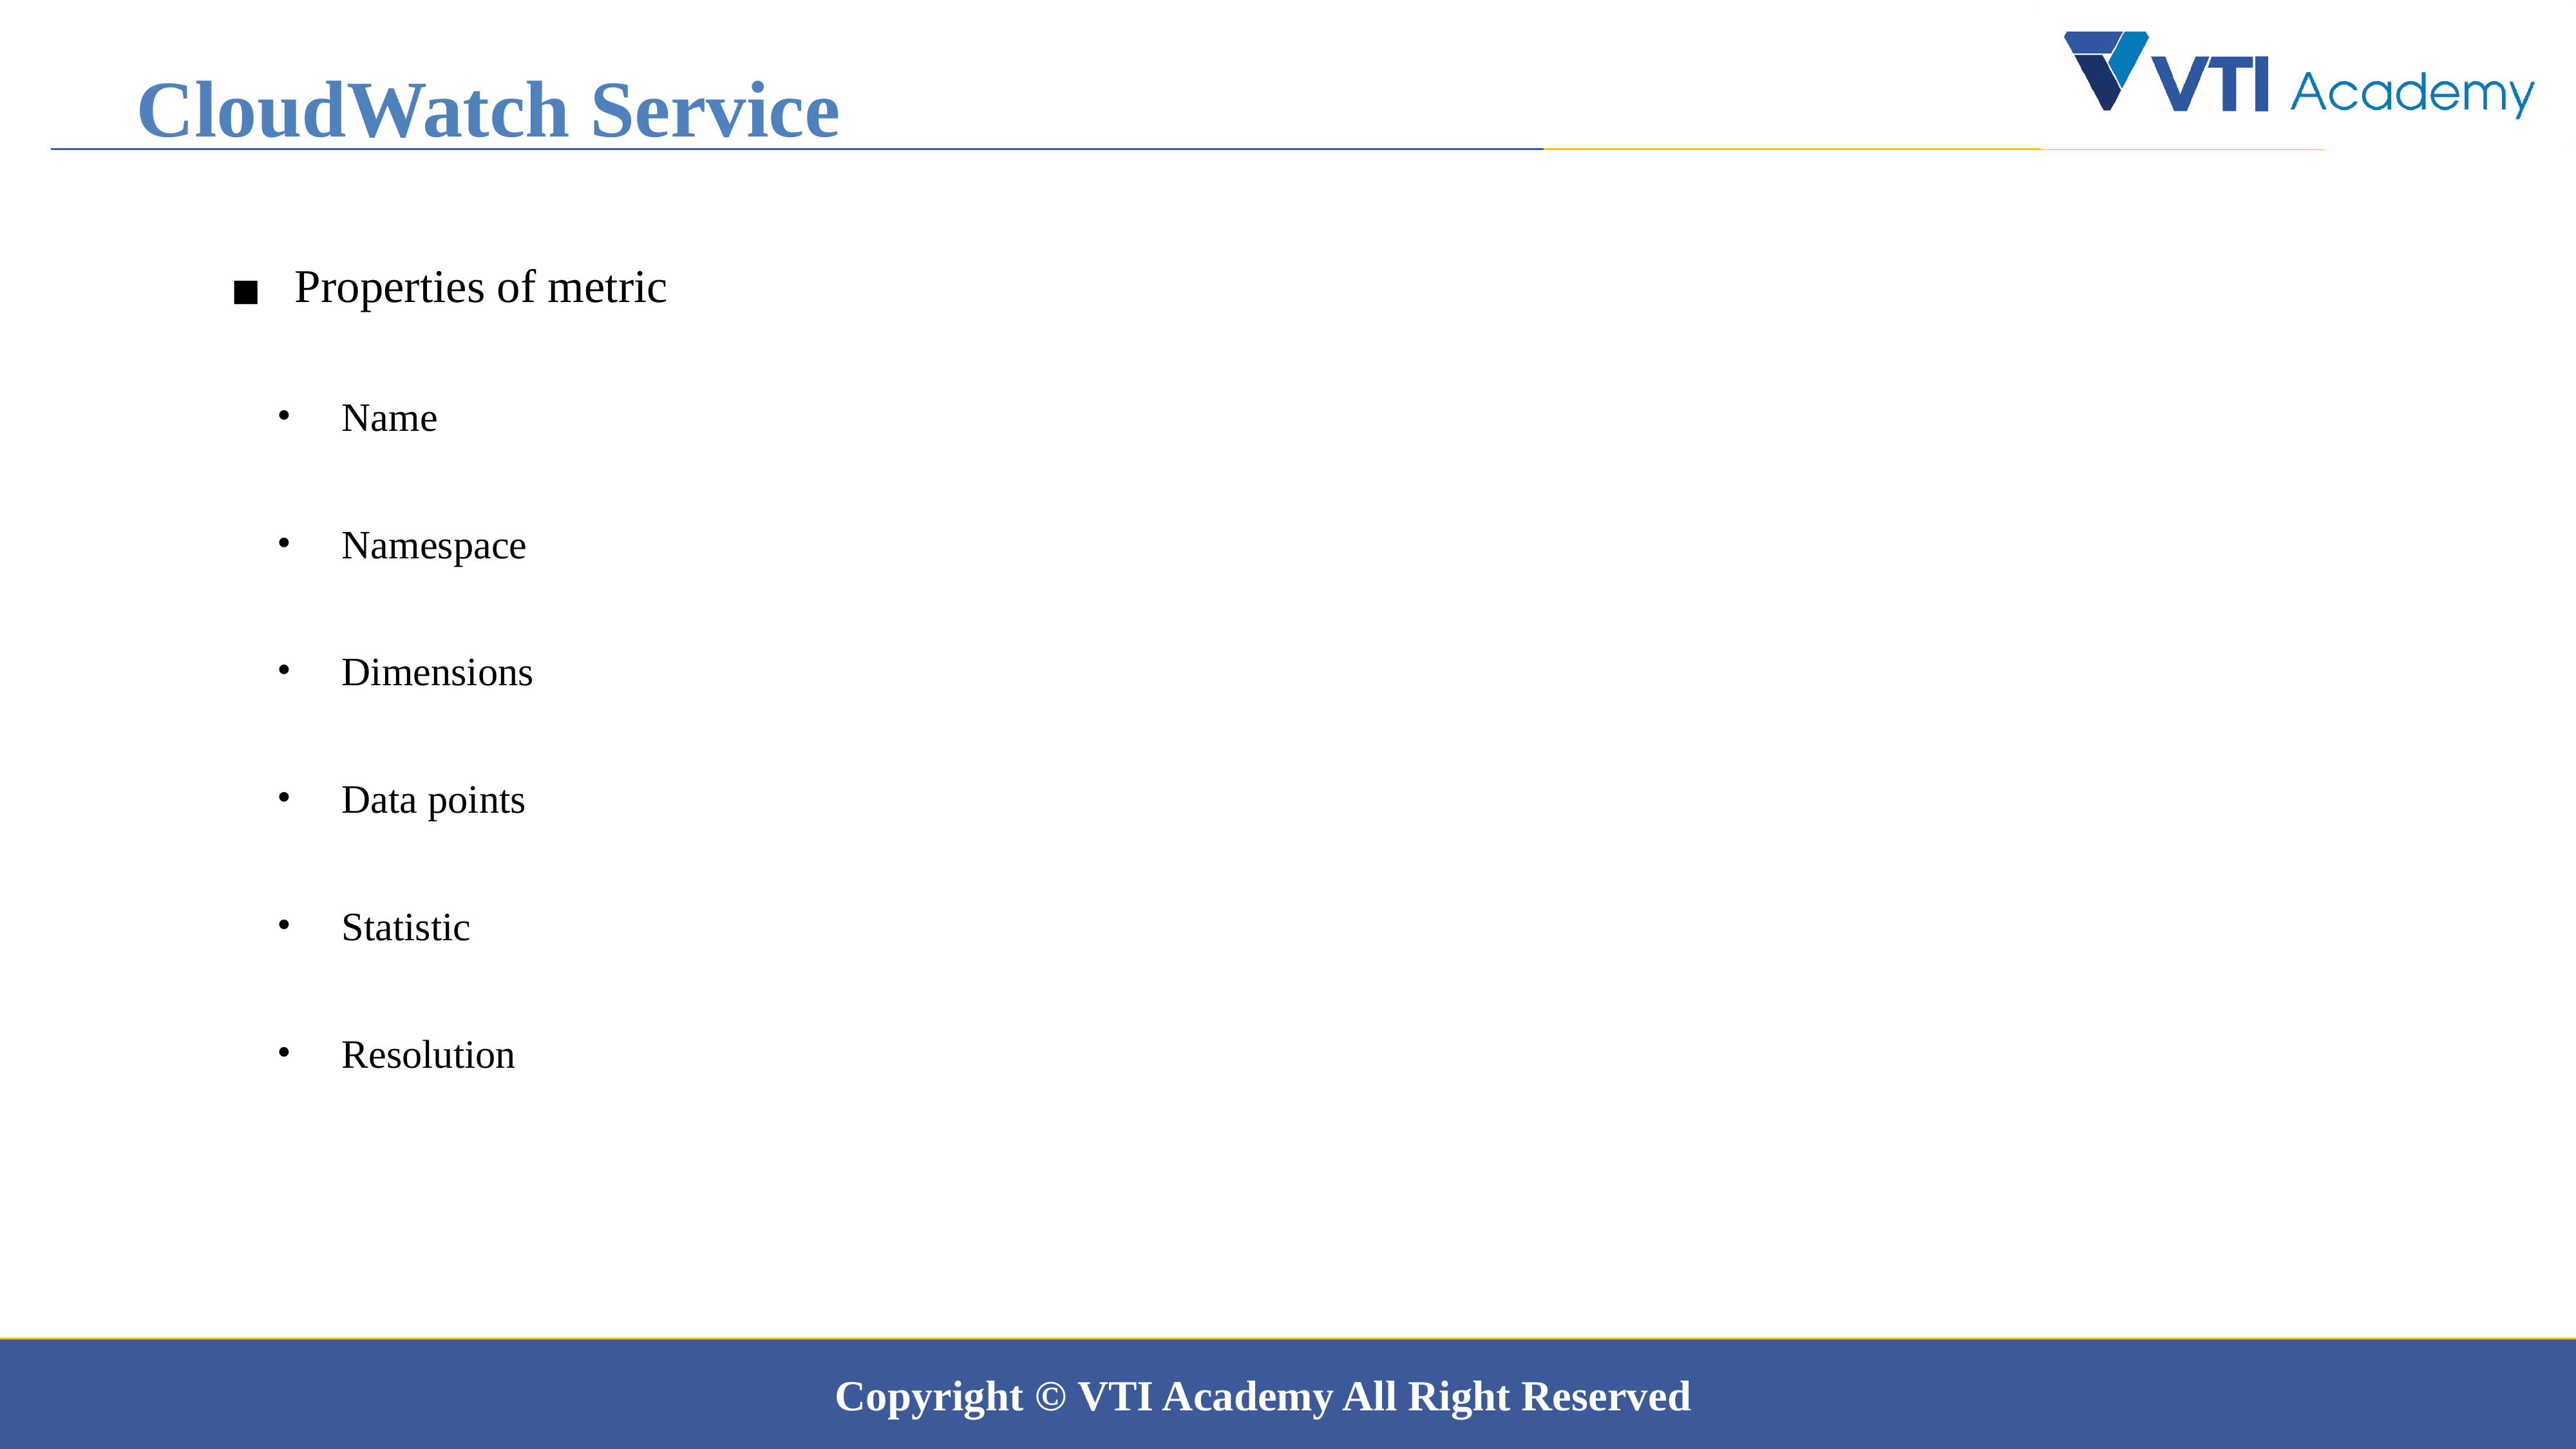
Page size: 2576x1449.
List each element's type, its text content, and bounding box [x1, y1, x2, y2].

text_box CloudWatch Service [126, 60, 1081, 149]
text_box Properties of metric Name Namespace Dimensions Data points Statistic Resolution [126, 250, 934, 1244]
picture [2034, 0, 2576, 149]
